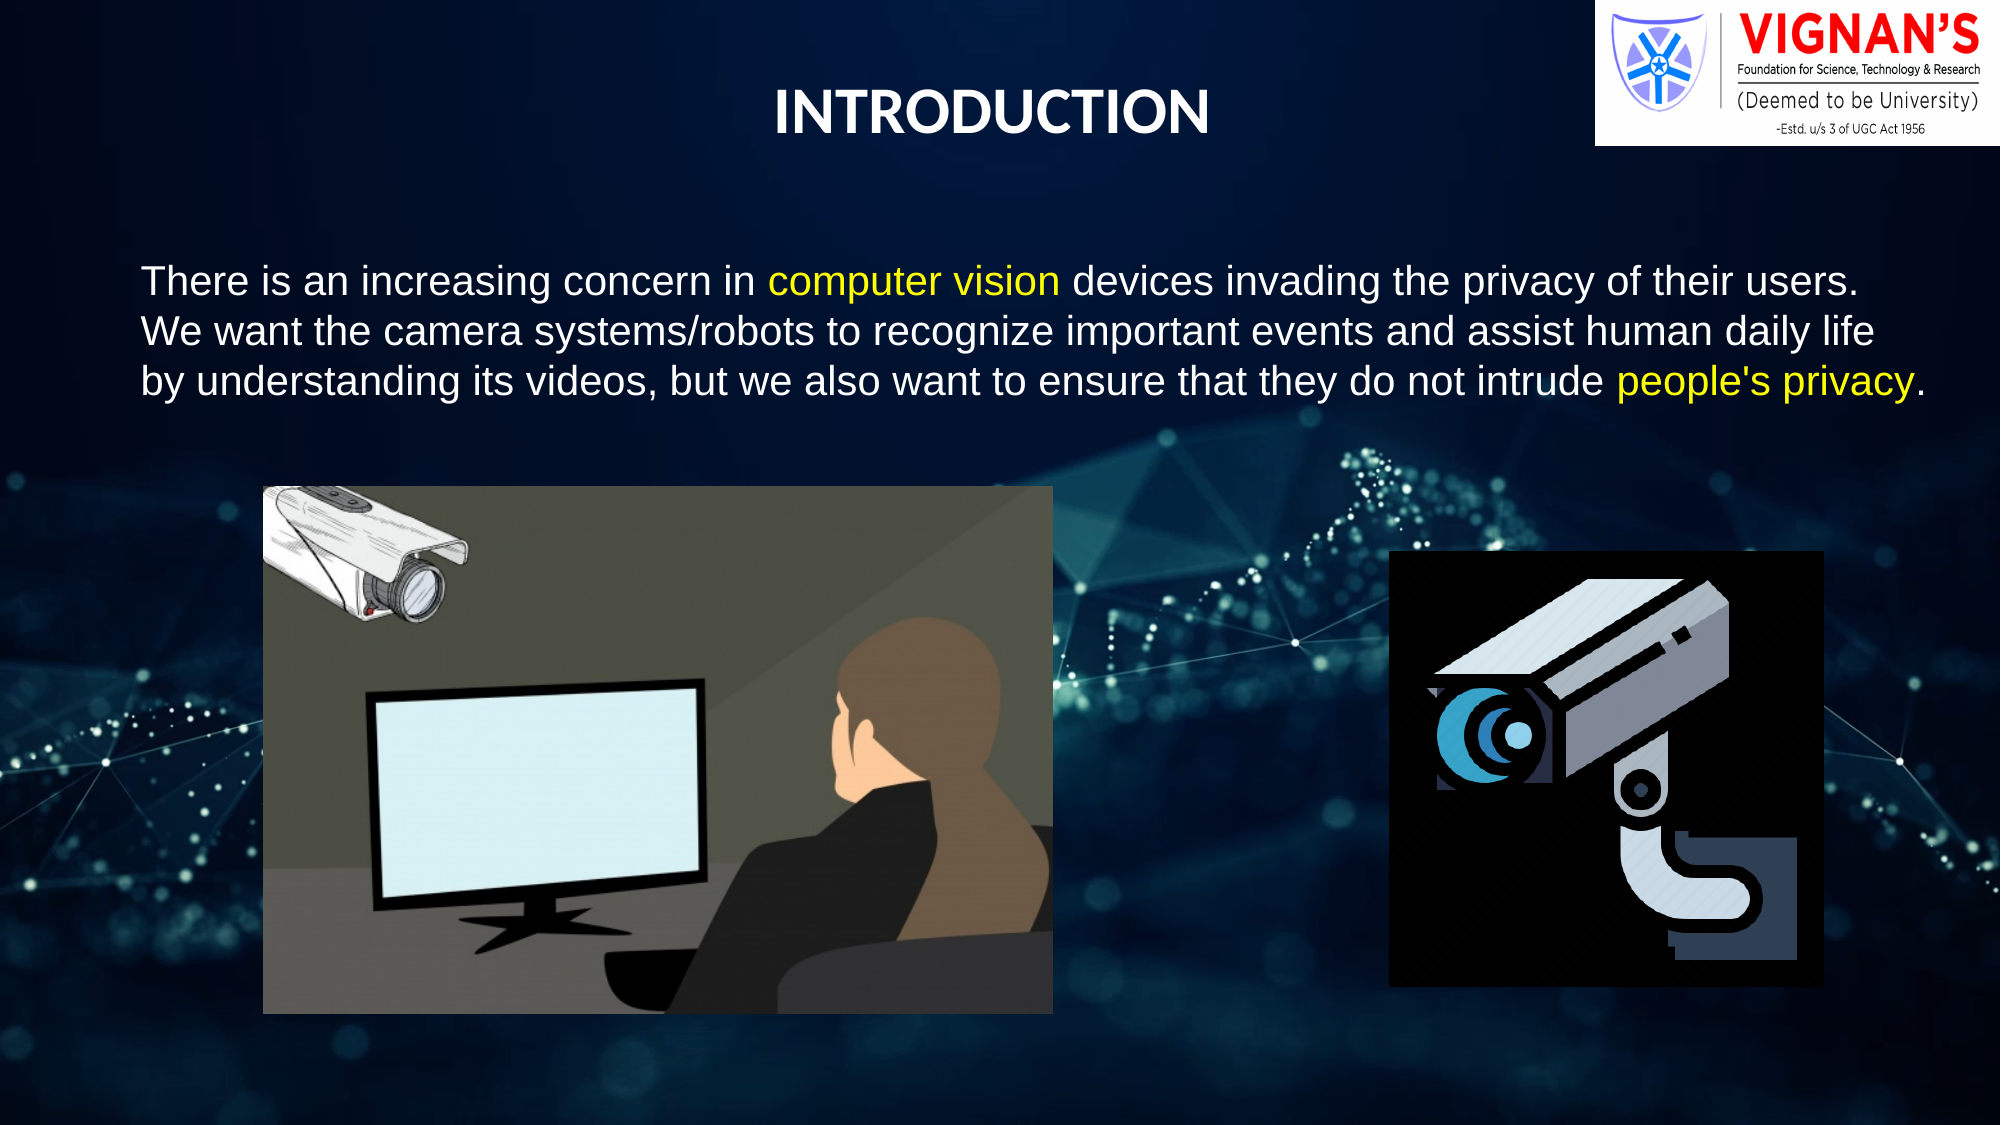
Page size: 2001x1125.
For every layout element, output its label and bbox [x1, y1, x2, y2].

picture [263, 486, 1053, 1014]
picture [1389, 551, 1824, 987]
text_box [0, 0, 2000, 1125]
picture [1595, 0, 2000, 146]
